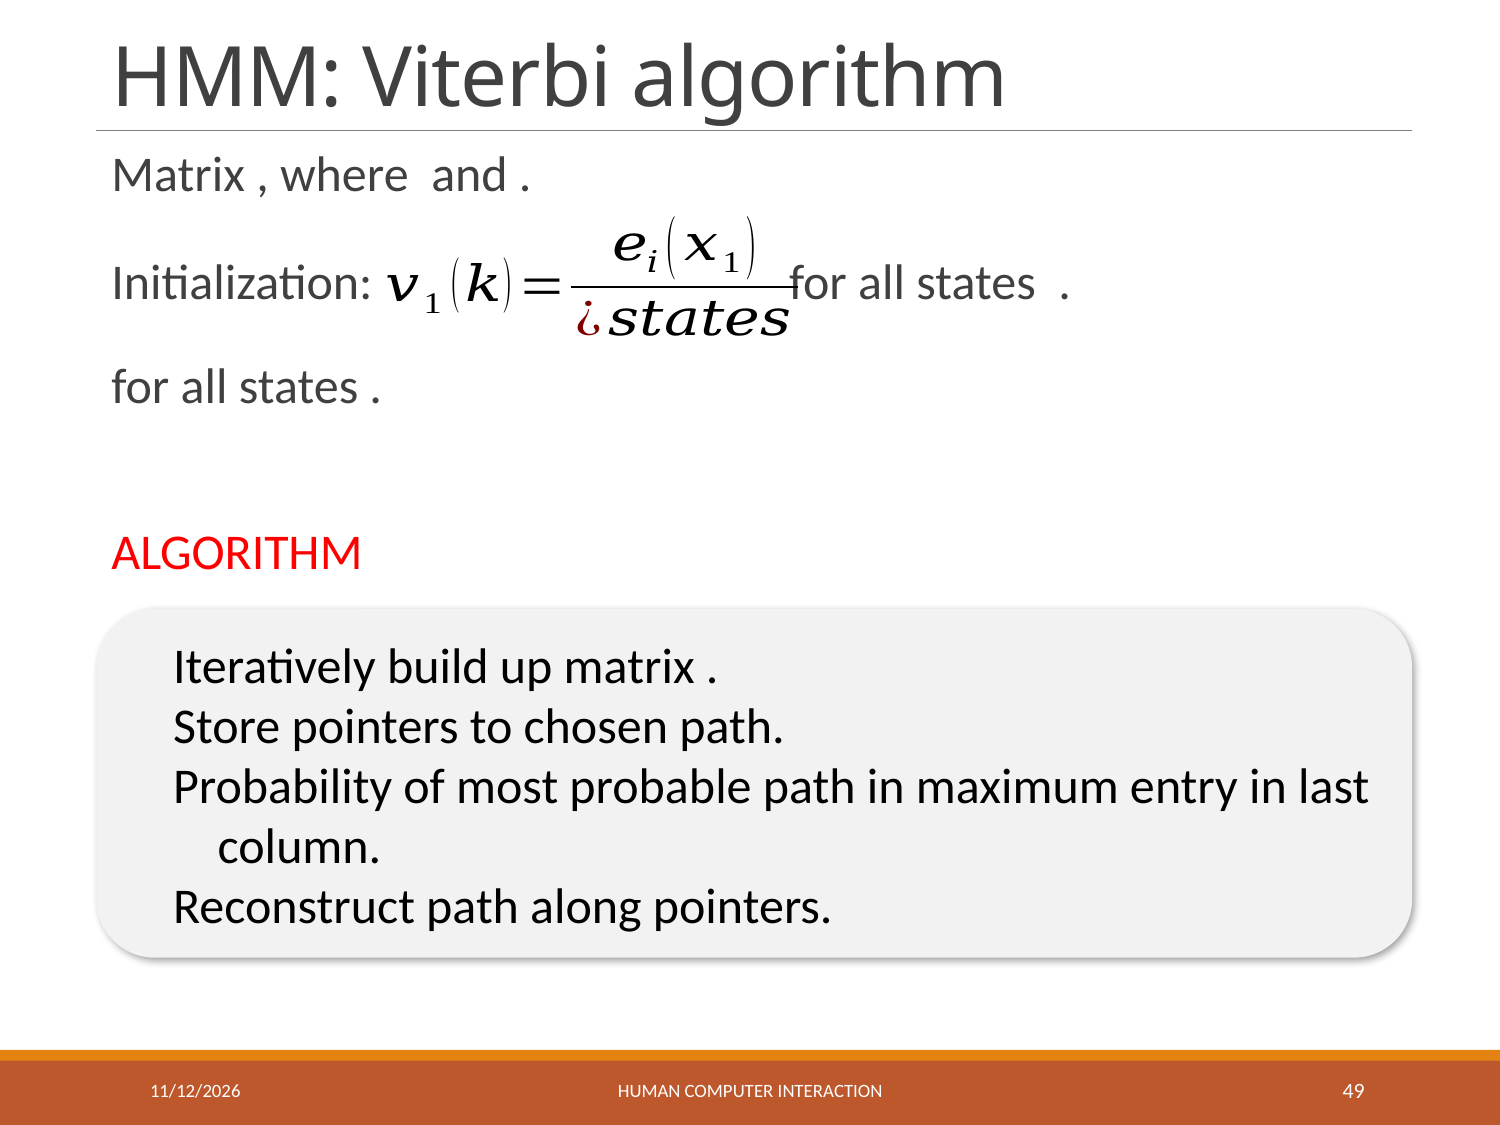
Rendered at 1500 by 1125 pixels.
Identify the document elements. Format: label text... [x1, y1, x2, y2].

title HMM: Viterbi algorithm [96, 19, 1413, 131]
slide_number 49 [1218, 1059, 1380, 1120]
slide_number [135, 1059, 440, 1120]
footer Human Computer Interaction [453, 1059, 1047, 1120]
